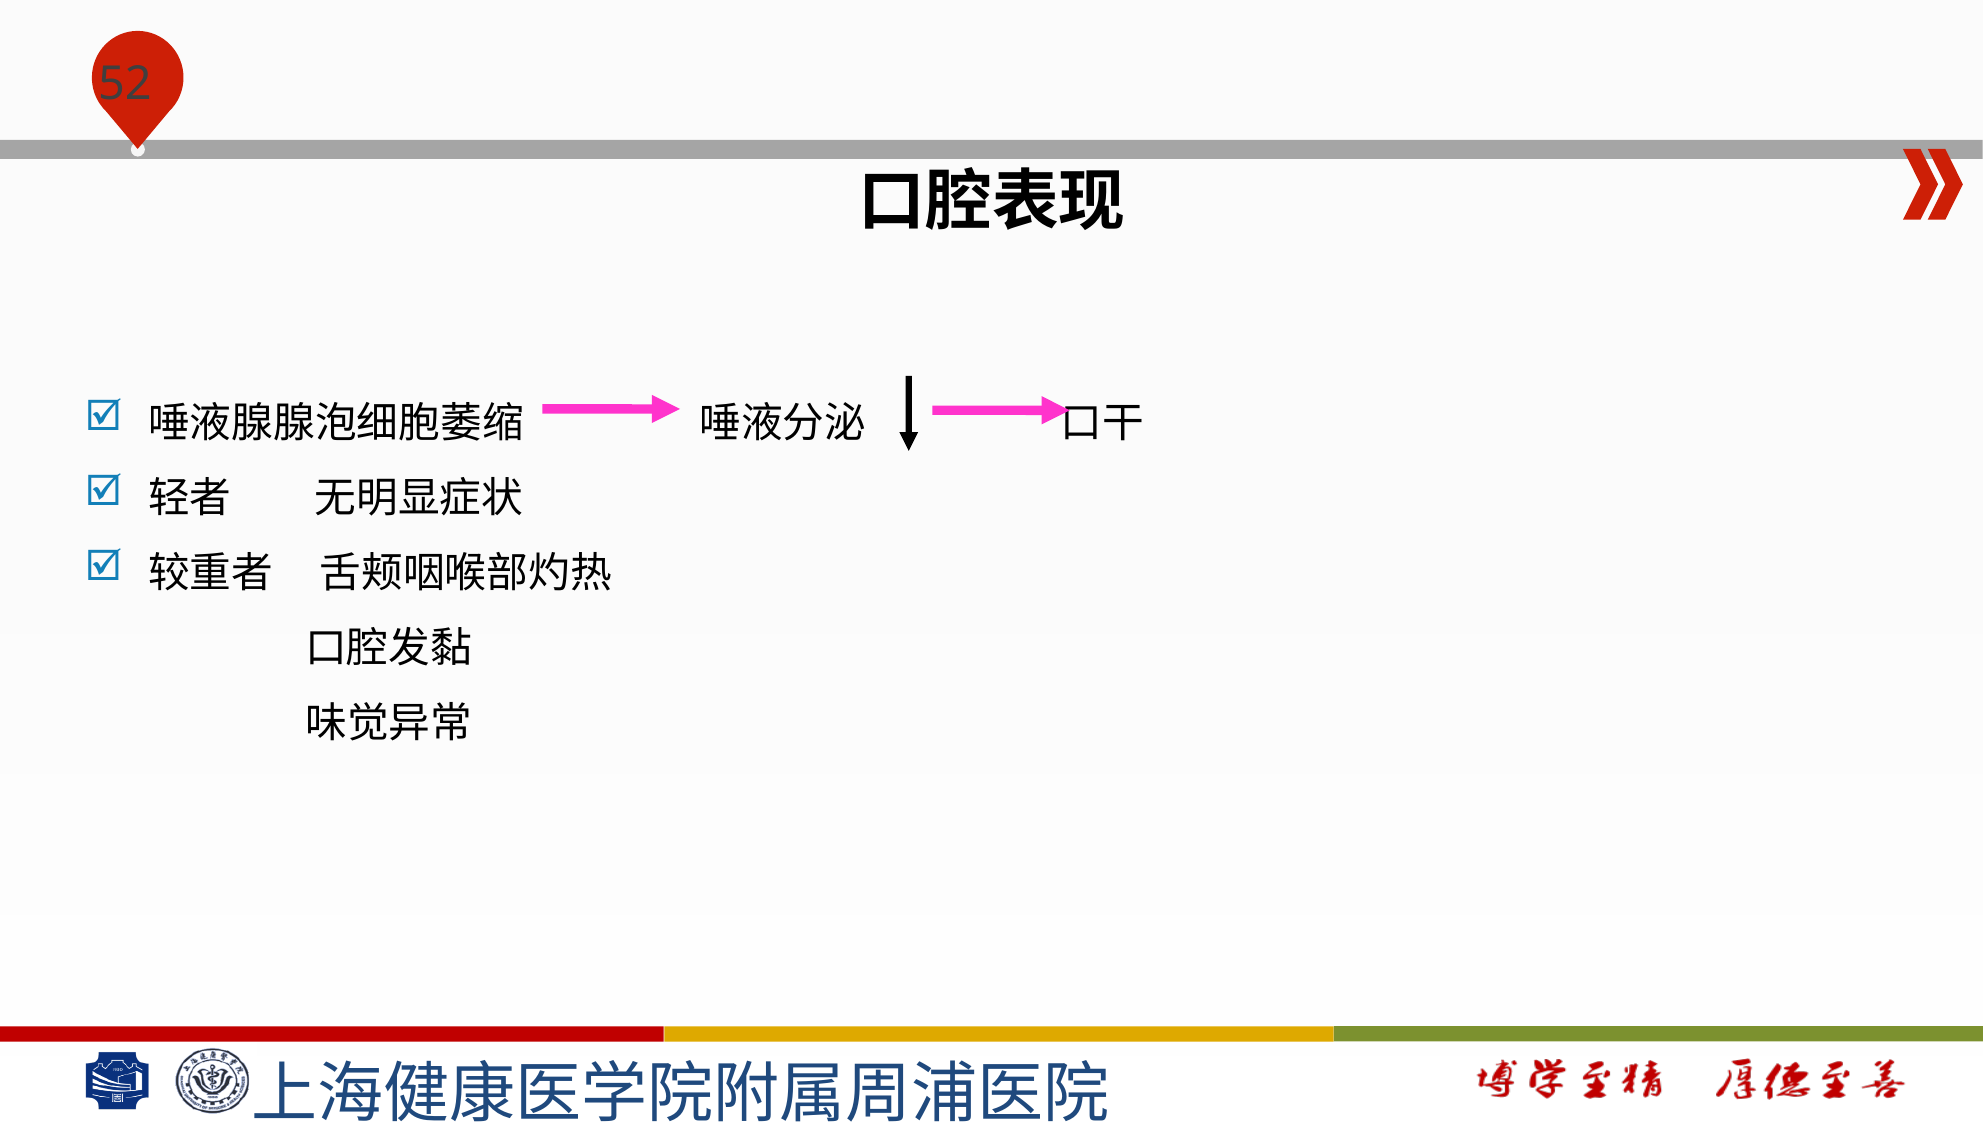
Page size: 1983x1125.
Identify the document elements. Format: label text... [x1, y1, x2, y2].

text_box 口腔表现 [843, 150, 1141, 246]
text_box [46, 7, 650, 80]
text_box [932, 404, 1070, 417]
text_box [902, 375, 915, 451]
text_box 唾液腺腺泡细胞萎缩 唾液分泌 口干 轻者 无明显症状 较重者 舌颊咽喉部灼热 口腔发黏 味觉异常 [70, 363, 1783, 753]
picture [70, 1042, 258, 1121]
picture [1445, 1043, 1939, 1124]
text_box [542, 402, 681, 416]
